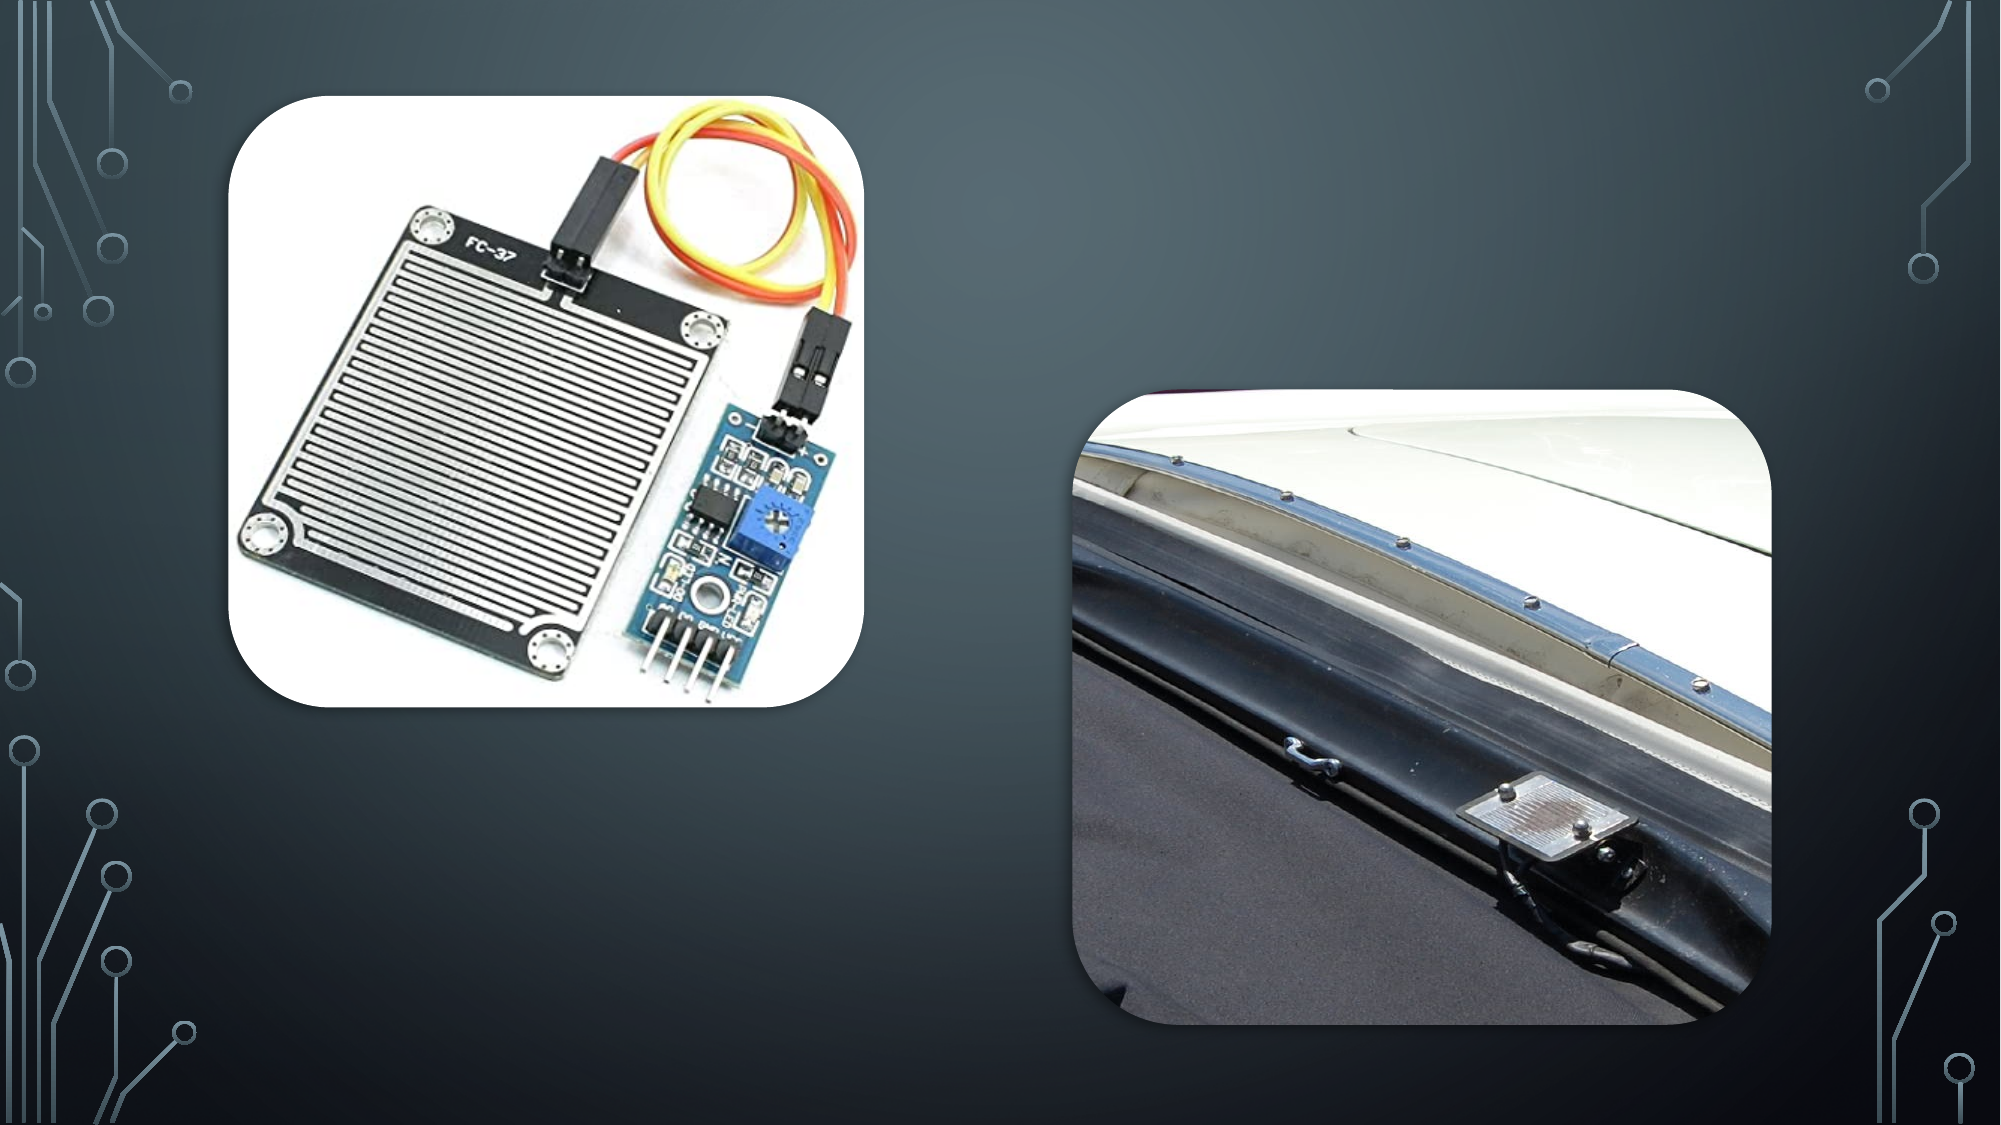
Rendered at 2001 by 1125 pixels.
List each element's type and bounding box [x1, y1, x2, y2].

picture [1072, 389, 1772, 1025]
list [228, 95, 865, 708]
